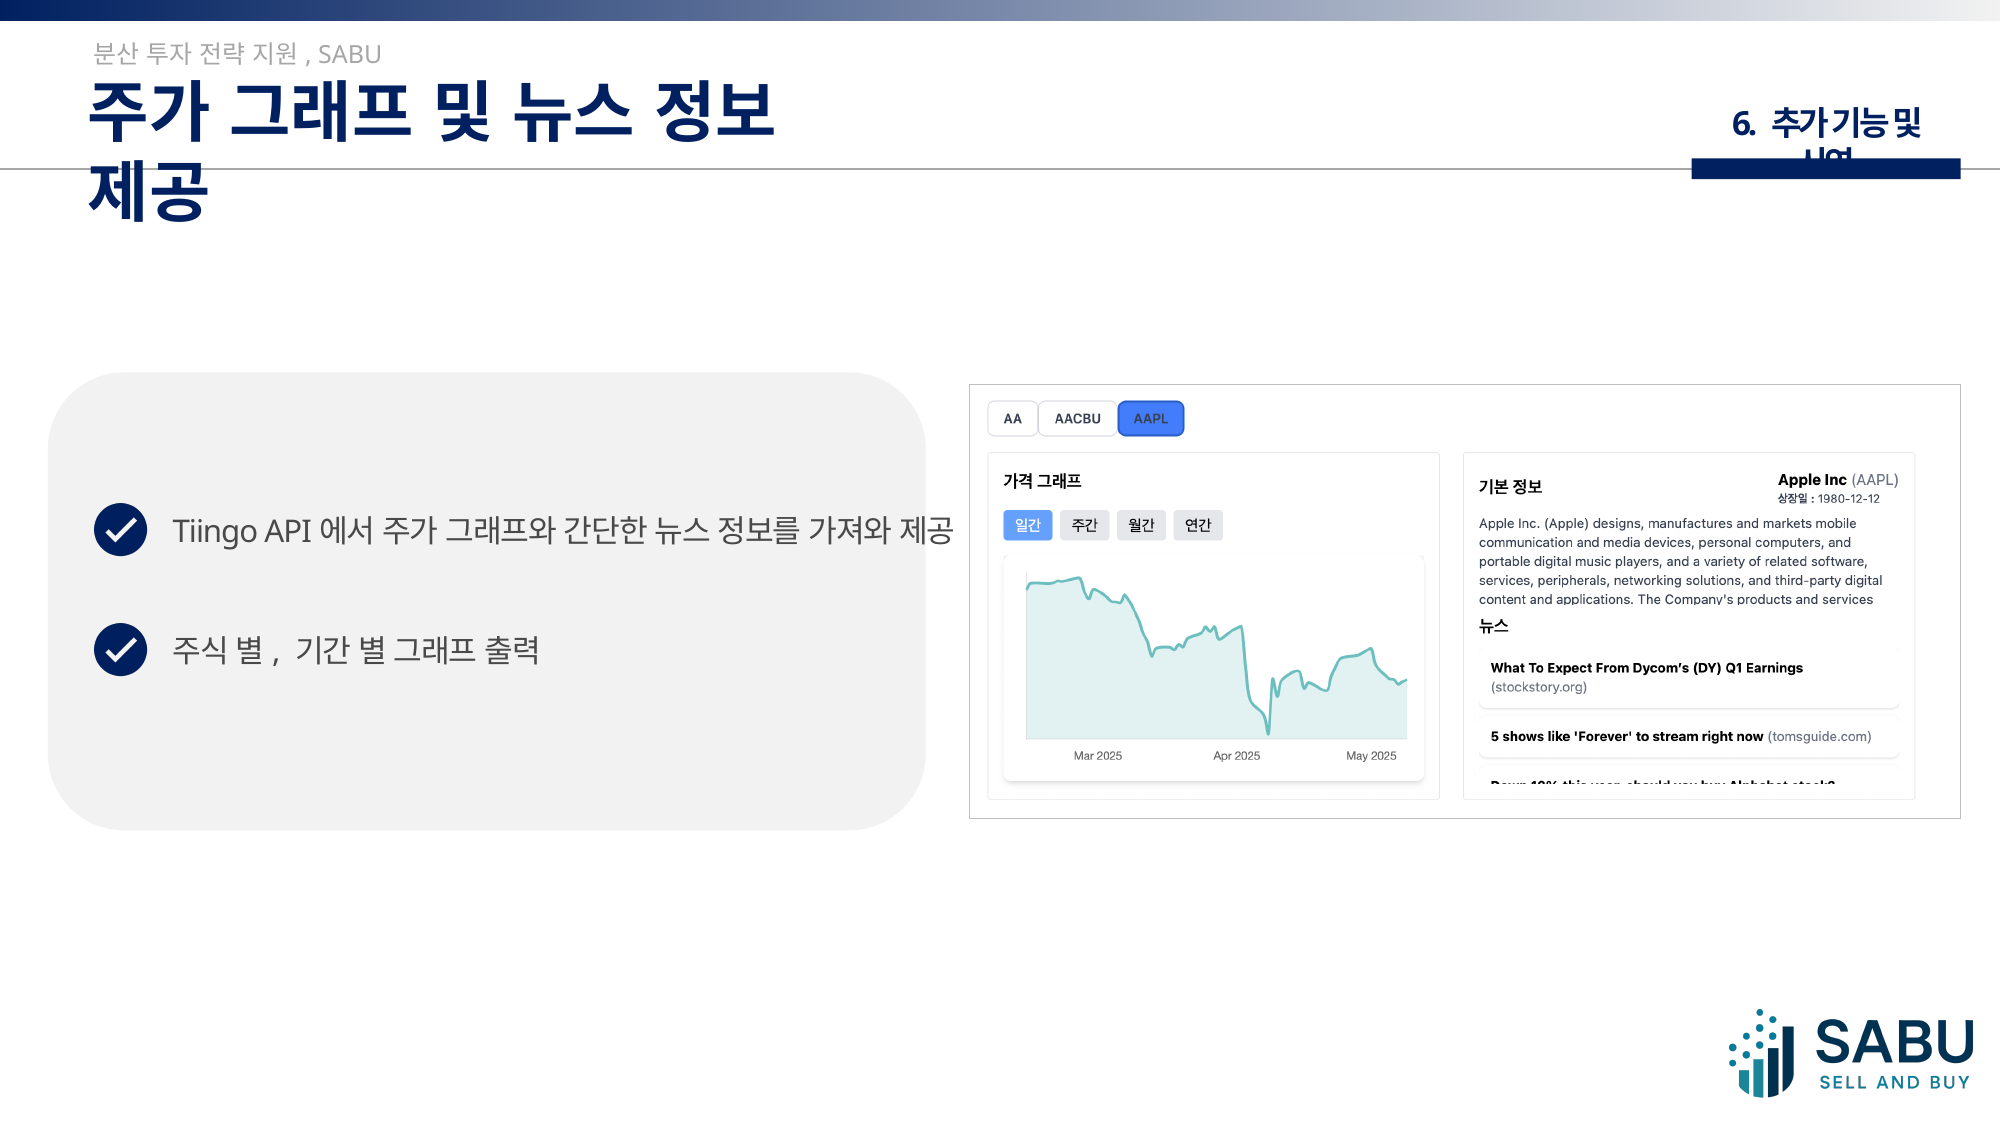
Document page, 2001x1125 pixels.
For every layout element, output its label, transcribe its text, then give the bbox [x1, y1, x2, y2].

text_box [46, 370, 928, 832]
picture [969, 383, 1961, 819]
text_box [87, 616, 960, 684]
text_box [0, 0, 2000, 22]
picture [1729, 1009, 1973, 1098]
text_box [1691, 101, 1962, 180]
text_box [87, 496, 960, 563]
text_box 주가 그래프 및 뉴스 정보 제공 [87, 170, 865, 231]
text_box 분산 투자 전략 지원, SABU [94, 38, 407, 69]
text_box 주가 그래프 및 뉴스 정보 제공 [87, 70, 865, 168]
